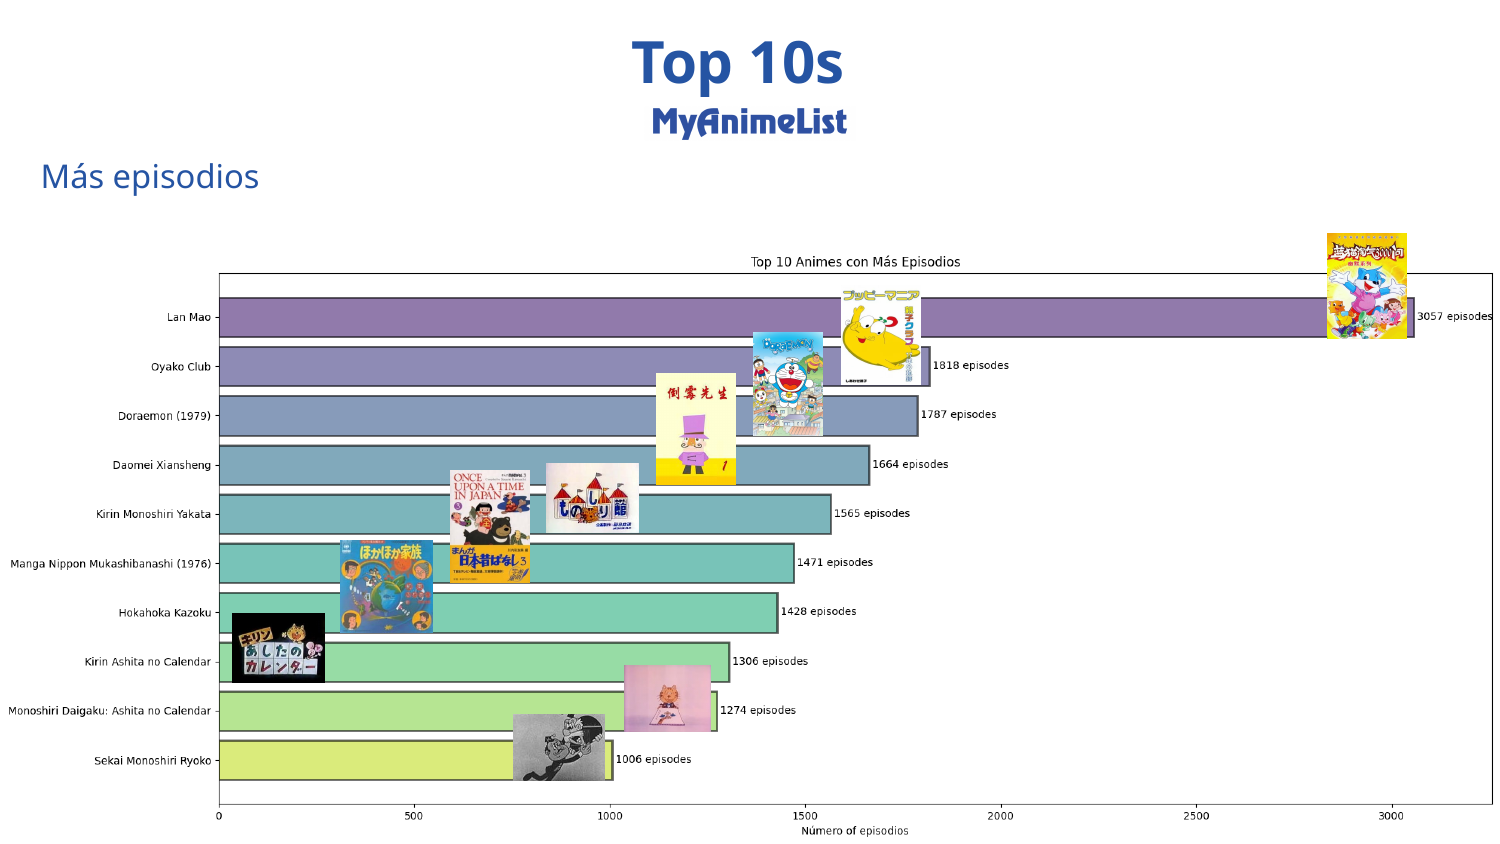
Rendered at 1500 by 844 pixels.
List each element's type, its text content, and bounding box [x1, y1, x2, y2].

picture [644, 105, 856, 142]
title Top 10s [616, 10, 884, 114]
title Más episodios [25, 141, 354, 211]
picture [0, 233, 1500, 844]
